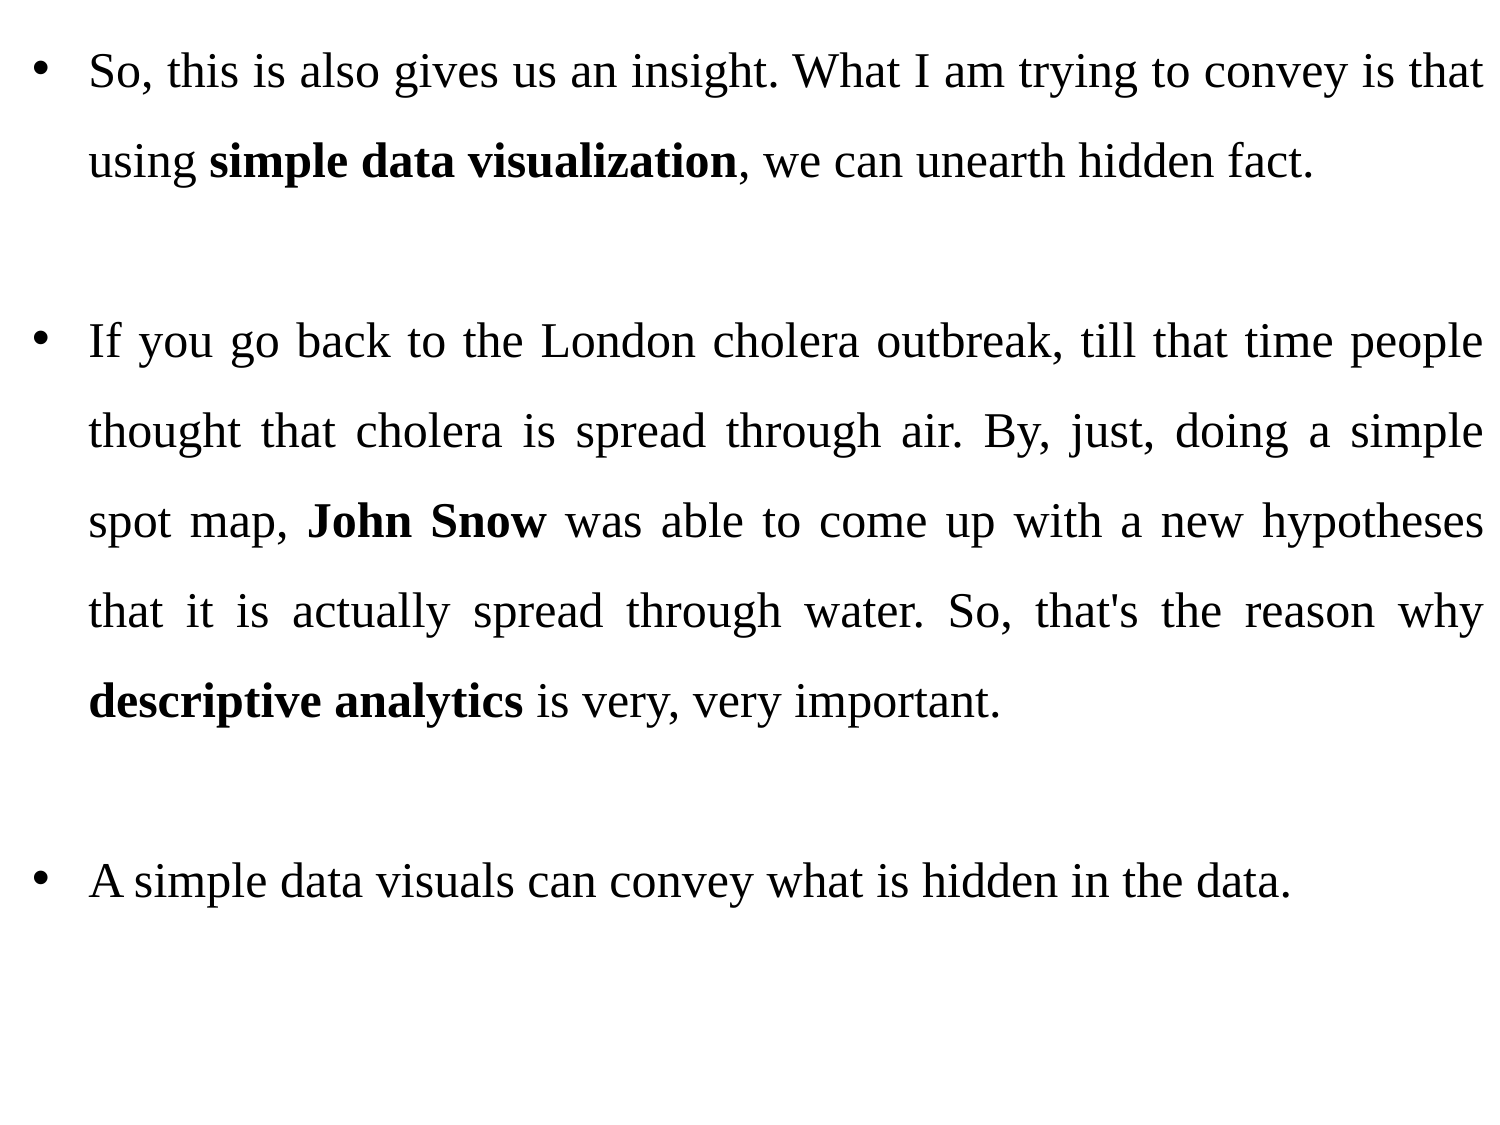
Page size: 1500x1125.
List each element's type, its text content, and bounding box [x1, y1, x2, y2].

text_box So, this is also gives us an insight. What I am trying to convey is that using simple data visualization, we can unearth hidden fact. If you go back to the London cholera outbreak, till that time people thought that cholera is spread through air. By, just, doing a simple spot map, John Snow was able to come up with a new hypotheses that it is actually spread through water. So, that's the reason why descriptive analytics is very, very important. A simple data visuals can convey what is hidden in the data. [17, 0, 1500, 915]
